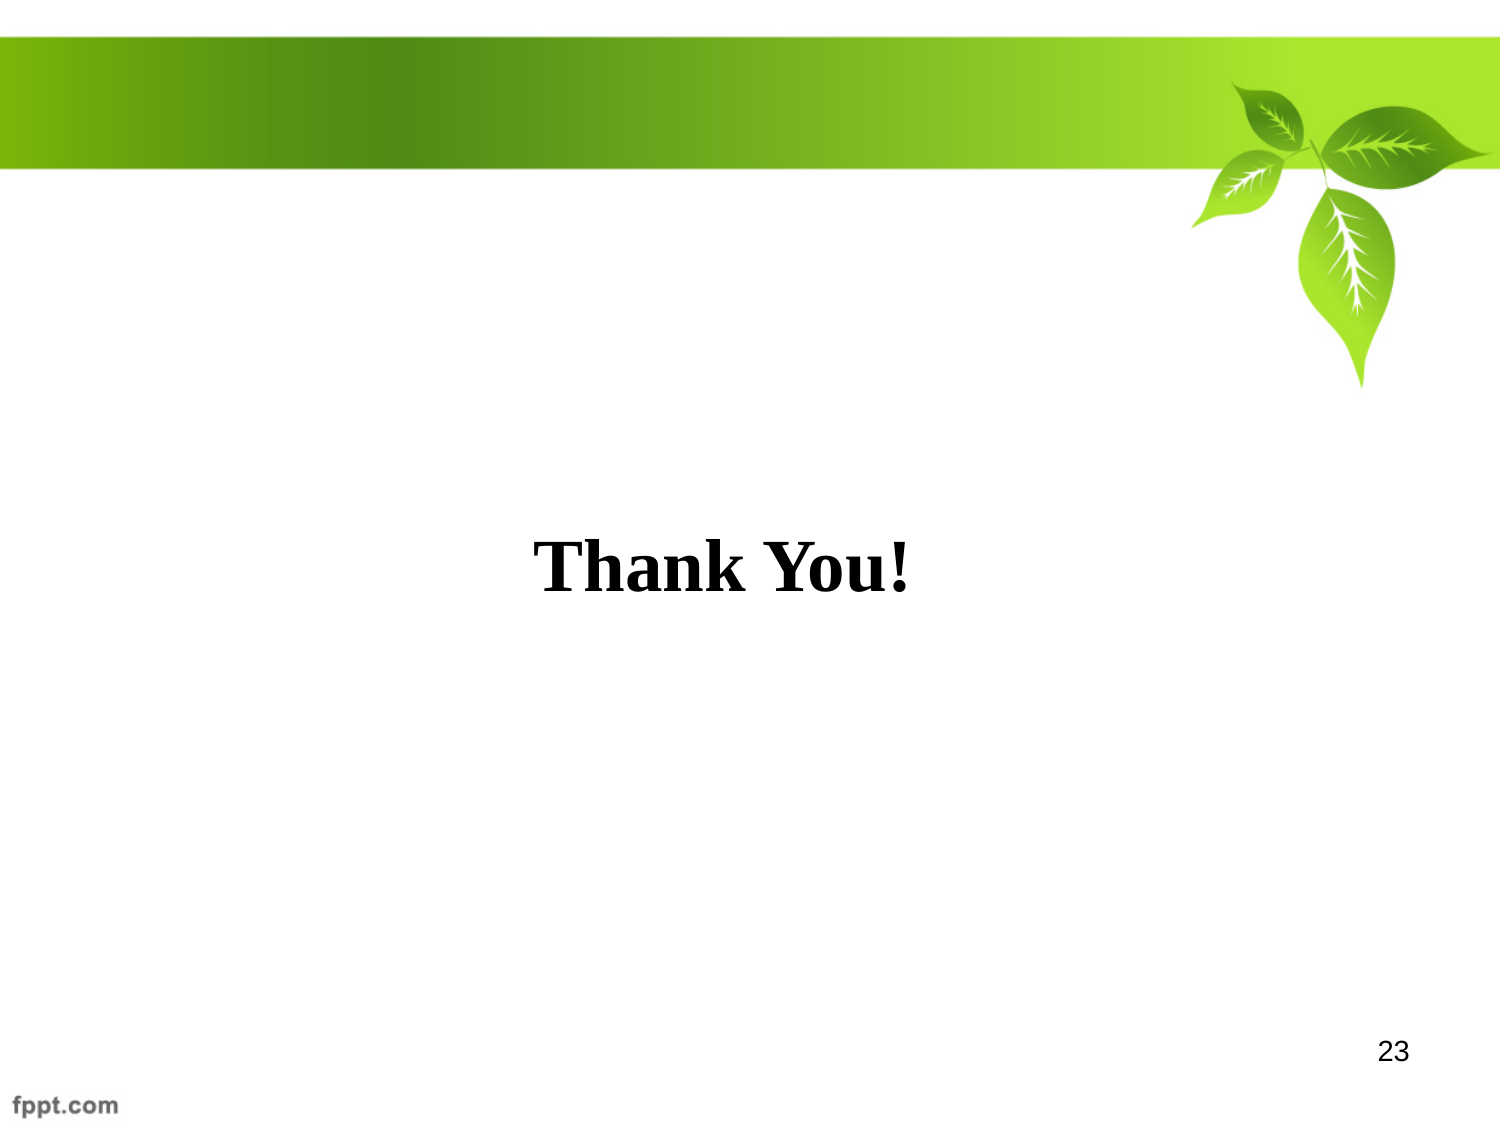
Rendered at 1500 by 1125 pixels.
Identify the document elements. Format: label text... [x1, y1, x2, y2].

text_box Thank You! [518, 509, 982, 615]
picture [0, 0, 1500, 1125]
slide_number 23 [1074, 1024, 1426, 1103]
